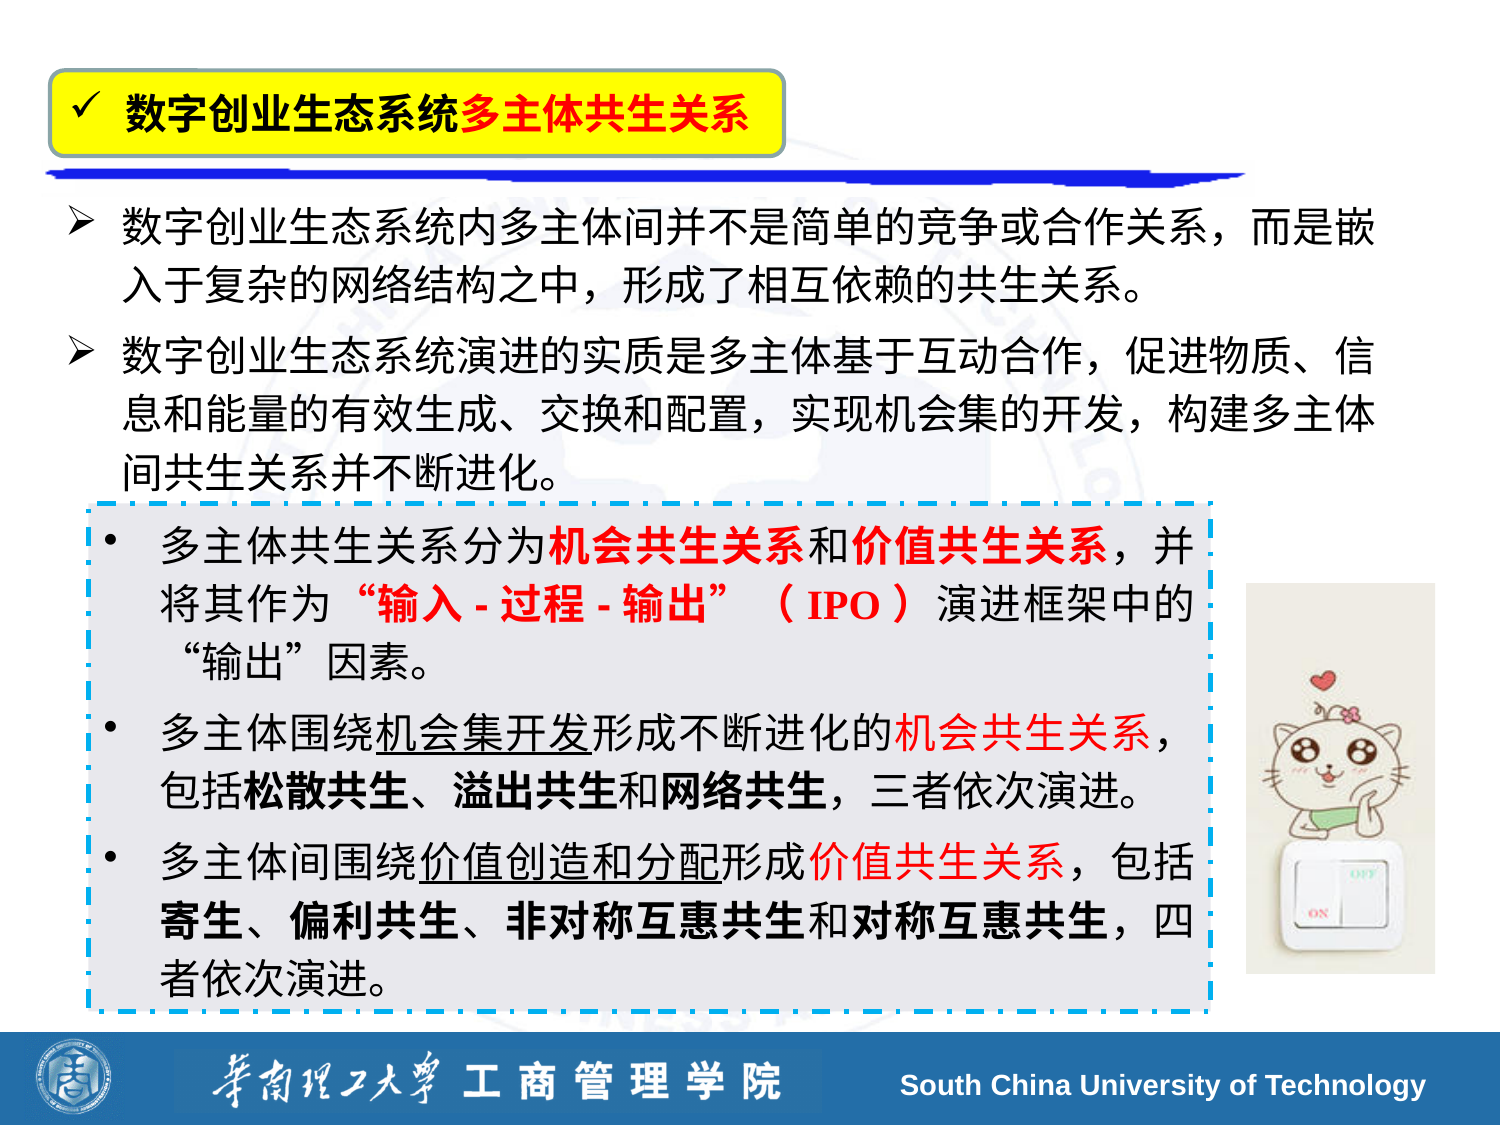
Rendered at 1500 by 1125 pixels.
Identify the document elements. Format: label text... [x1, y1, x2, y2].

picture [0, 1012, 1500, 1125]
picture [41, 105, 1270, 197]
text_box 多主体共生关系分为机会共生关系和价值共生关系，并将其作为“输入-过程-输出”（IPO）演进框架中的“输出”因素。 多主体围绕机会集开发形成不断进化的机会共生关系，包括松散共生、溢出共生和网络共生，三者依次演进。 多主体间围绕价值创造和分配形成价值共生关系，包括寄生、偏利共生、非对称互惠共生和对称互惠共生，四者依次演进。 [88, 503, 1211, 1012]
text_box 数字创业生态系统内多主体间并不是简单的竞争或合作关系，而是嵌入于复杂的网络结构之中，形成了相互依赖的共生关系。 数字创业生态系统演进的实质是多主体基于互动合作，促进物质、信息和能量的有效生成、交换和配置，实现机会集的开发，构建多主体间共生关系并不断进化。 [50, 184, 1391, 492]
text_box 数字创业生态系统多主体共生关系 [47, 68, 787, 159]
picture [1245, 582, 1436, 975]
picture [174, 492, 1175, 503]
text_box South China University of Technology [826, 1058, 1500, 1125]
